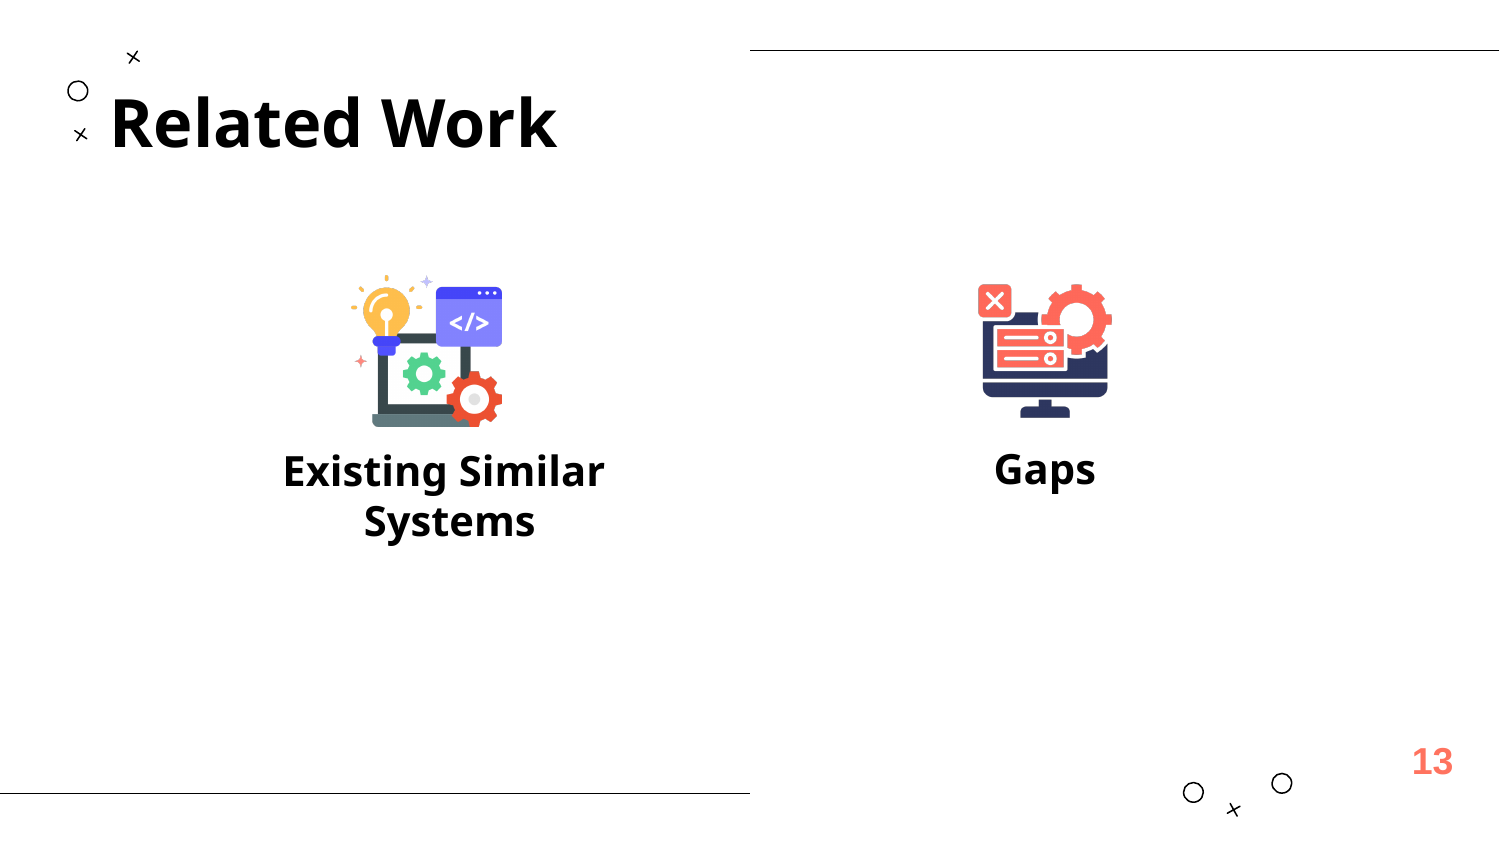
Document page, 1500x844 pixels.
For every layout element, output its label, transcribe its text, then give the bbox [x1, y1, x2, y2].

title Related Work [94, 65, 608, 160]
text_box Gaps [861, 435, 1229, 501]
text_box Existing Similar Systems [252, 437, 629, 552]
text_box 13 [1397, 730, 1480, 790]
picture [973, 280, 1116, 423]
picture [350, 275, 503, 427]
